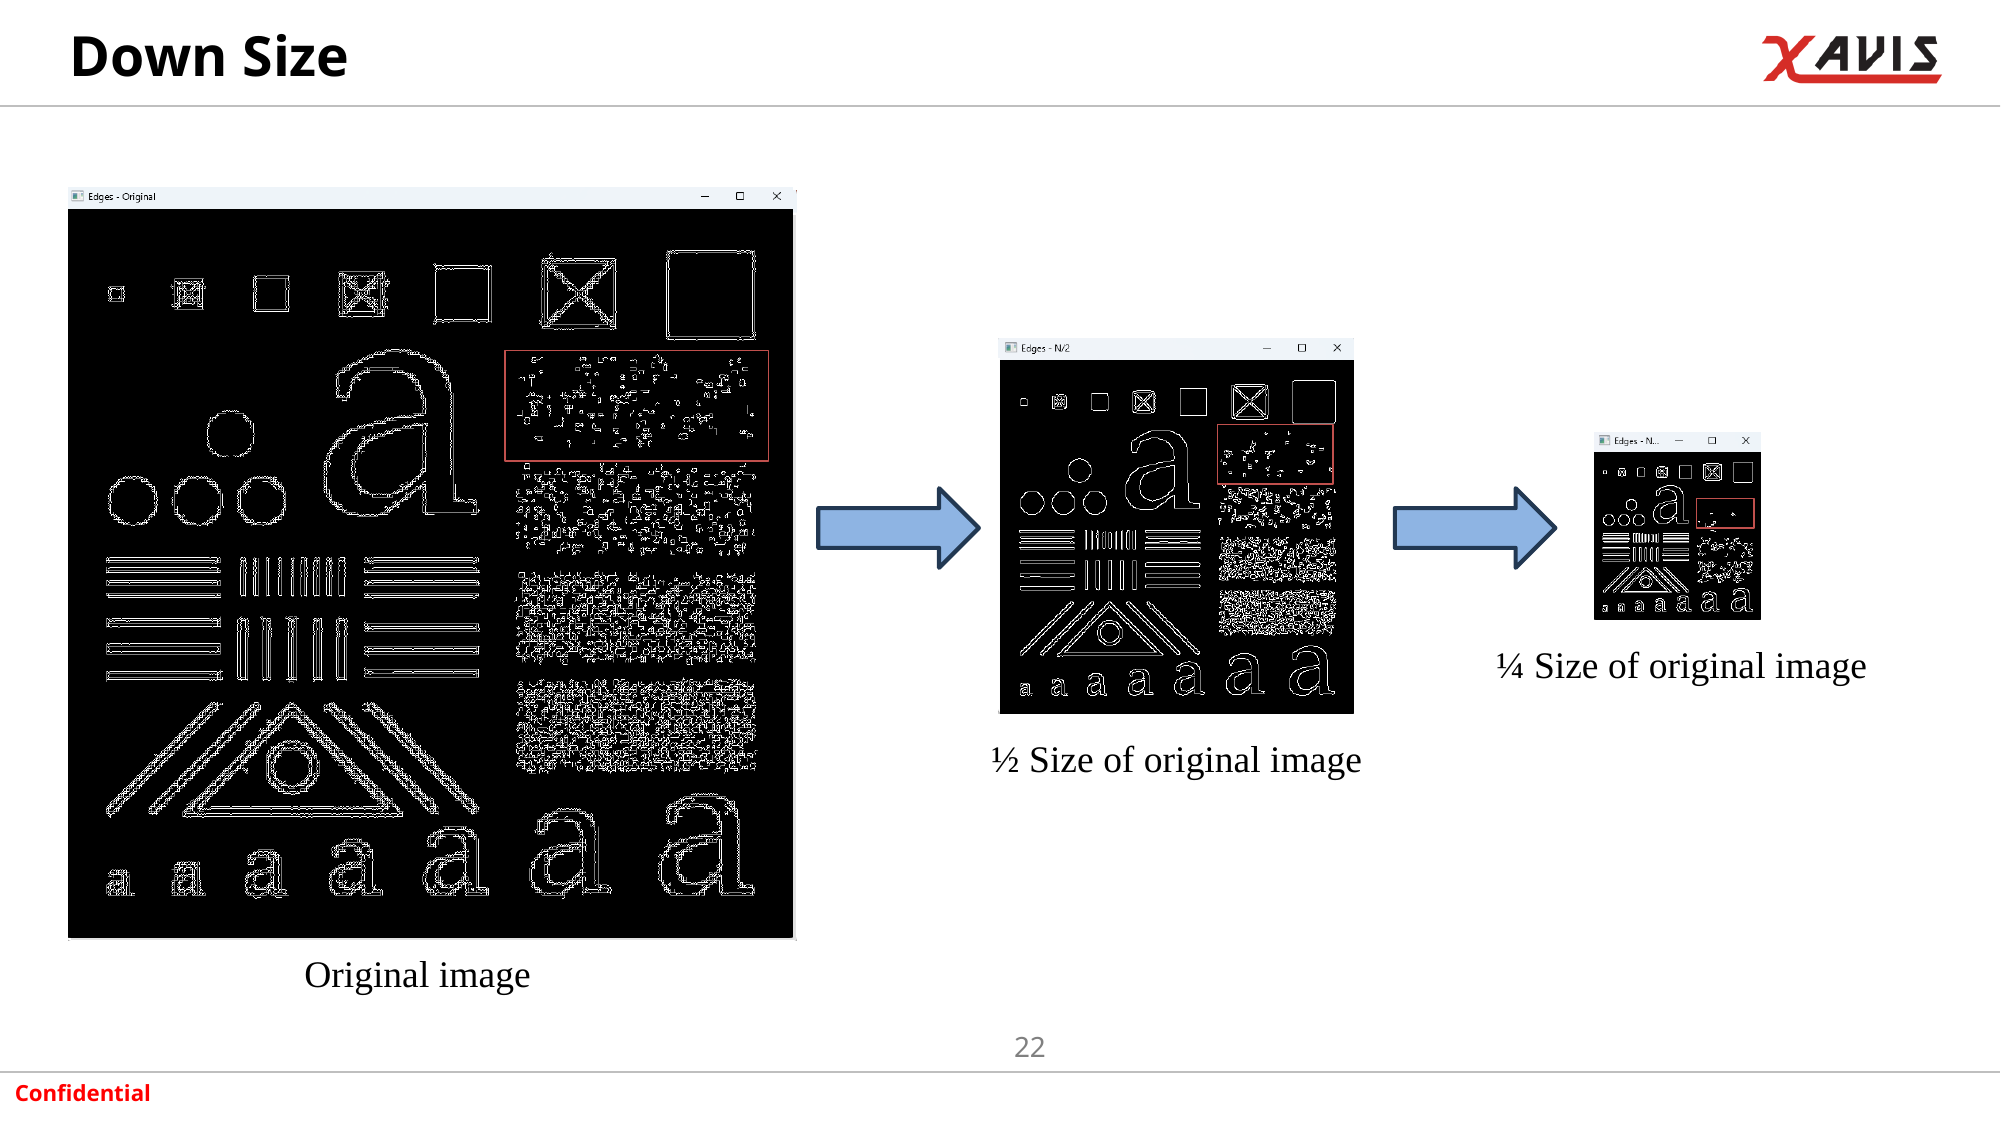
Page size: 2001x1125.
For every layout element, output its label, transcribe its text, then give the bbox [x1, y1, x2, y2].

text_box ¼ Size of original image [1481, 633, 1883, 694]
picture [67, 189, 797, 941]
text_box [1000, 338, 1355, 714]
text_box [67, 187, 794, 938]
title Down Size [55, 23, 1270, 85]
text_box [1594, 432, 1761, 621]
text_box [1392, 486, 1558, 570]
picture [1756, 26, 1946, 89]
text_box ½ Size of original image [976, 727, 1378, 788]
text_box [816, 486, 981, 570]
text_box Original image [289, 949, 547, 1003]
